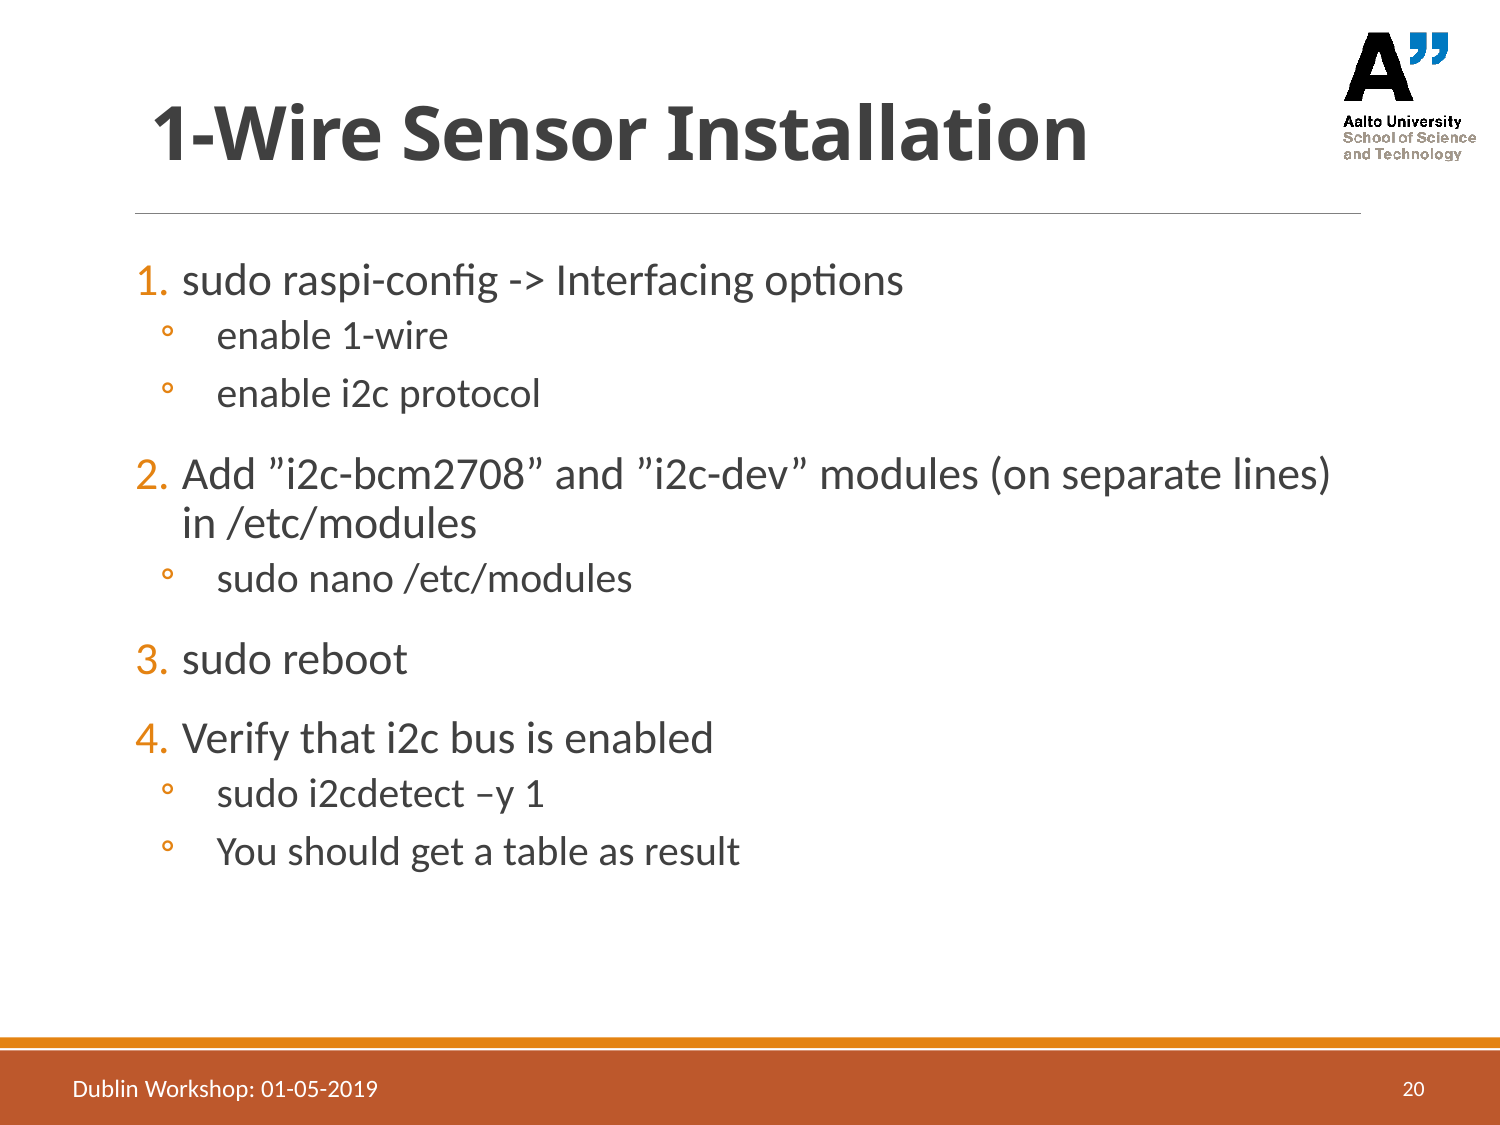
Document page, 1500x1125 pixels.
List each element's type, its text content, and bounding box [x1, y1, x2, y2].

picture [1311, 1, 1500, 186]
footer Dublin Workshop: 01-05-2019 [0, 1057, 452, 1118]
slide_number 20 [1278, 1058, 1440, 1118]
list sudo raspi-config -> Interfacing options enable 1-wire enable i2c protocol Add ”i2c-bcm2708” and ”i2c-dev” modules (on separate lines) in /etc/modules sudo nano /etc/modules sudo reboot Verify that i2c bus is enabled sudo i2cdetect –y 1 You should get a table as result [135, 248, 1373, 909]
title 1-Wire Sensor Installation [135, 28, 1373, 184]
